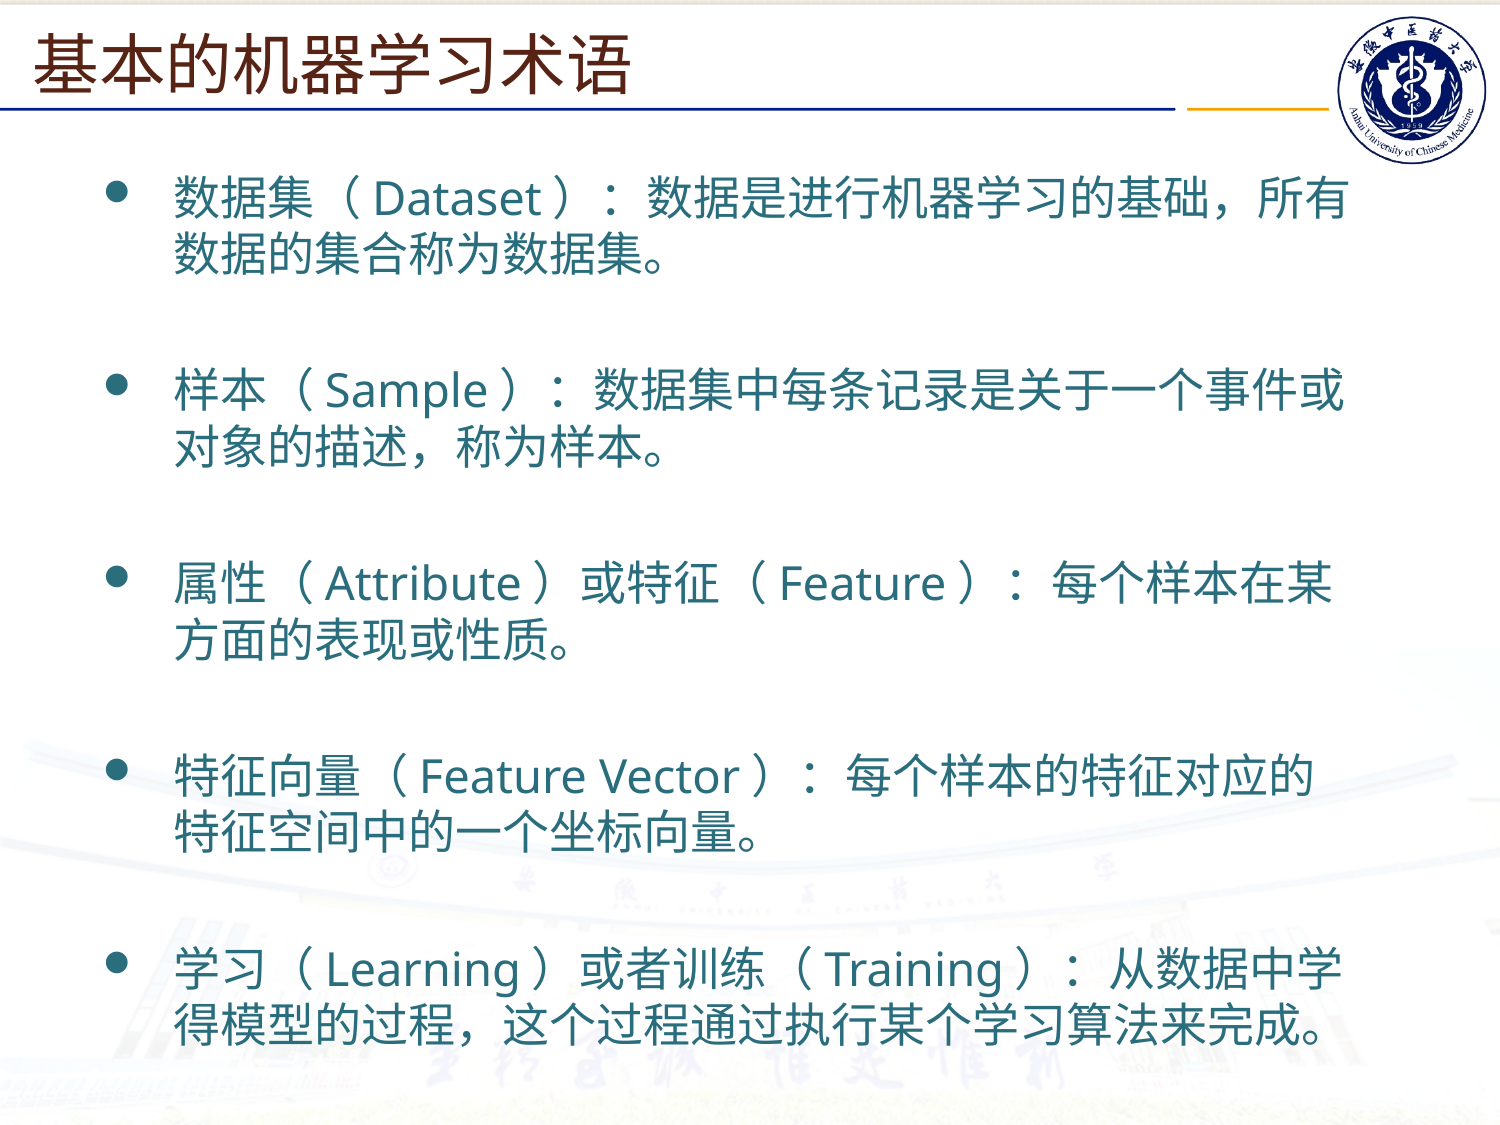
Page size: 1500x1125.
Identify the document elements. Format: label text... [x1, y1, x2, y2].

list 数据集（Dataset）：数据是进行机器学习的基础，所有数据的集合称为数据集。 样本（Sample）：数据集中每条记录是关于一个事件或对象的描述，称为样本。 属性（Attribute）或特征（Feature）：每个样本在某方面的表现或性质。 特征向量（Feature Vector）：每个样本的特征对应的特征空间中的一个坐标向量。 学习（Learning）或者训练（Training）：从数据中学得模型的过程，这个过程通过执行某个学习算法来完成。 [88, 160, 1367, 1073]
picture [1328, 7, 1495, 173]
text_box 基本的机器学习术语 [17, 0, 1107, 142]
